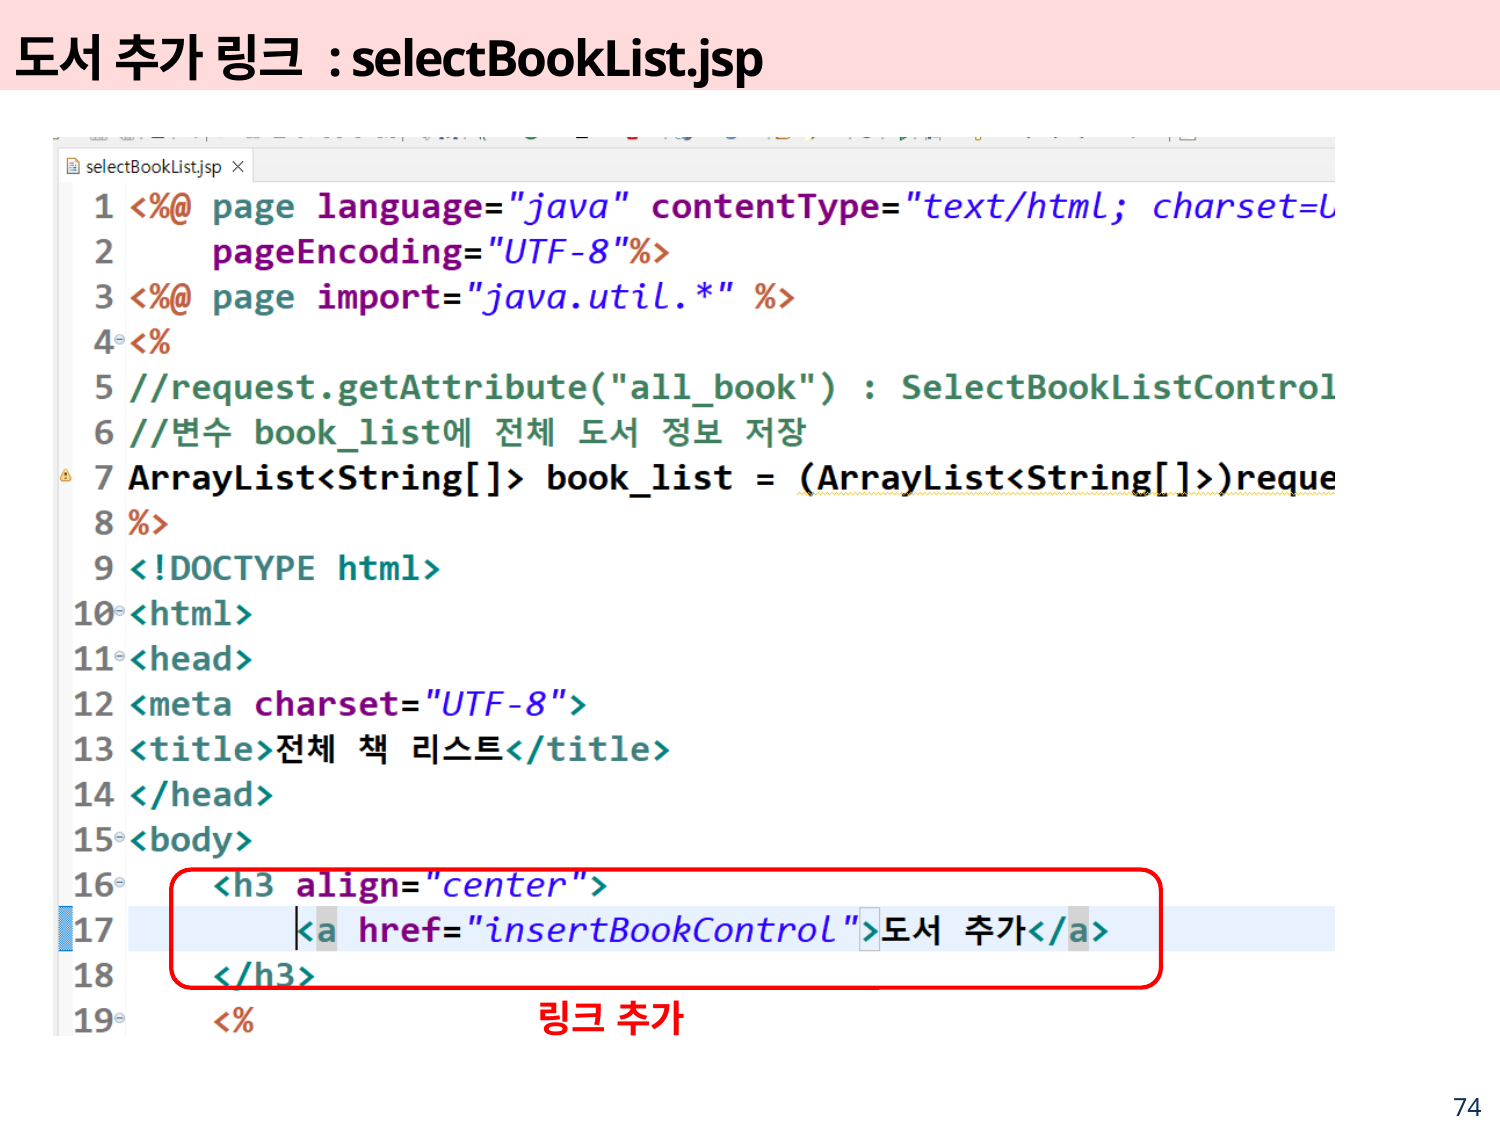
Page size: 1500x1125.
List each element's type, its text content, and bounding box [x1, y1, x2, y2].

picture [52, 136, 1335, 1037]
title 도서 추가 링크 : selectBookList.jsp [0, 19, 1161, 97]
